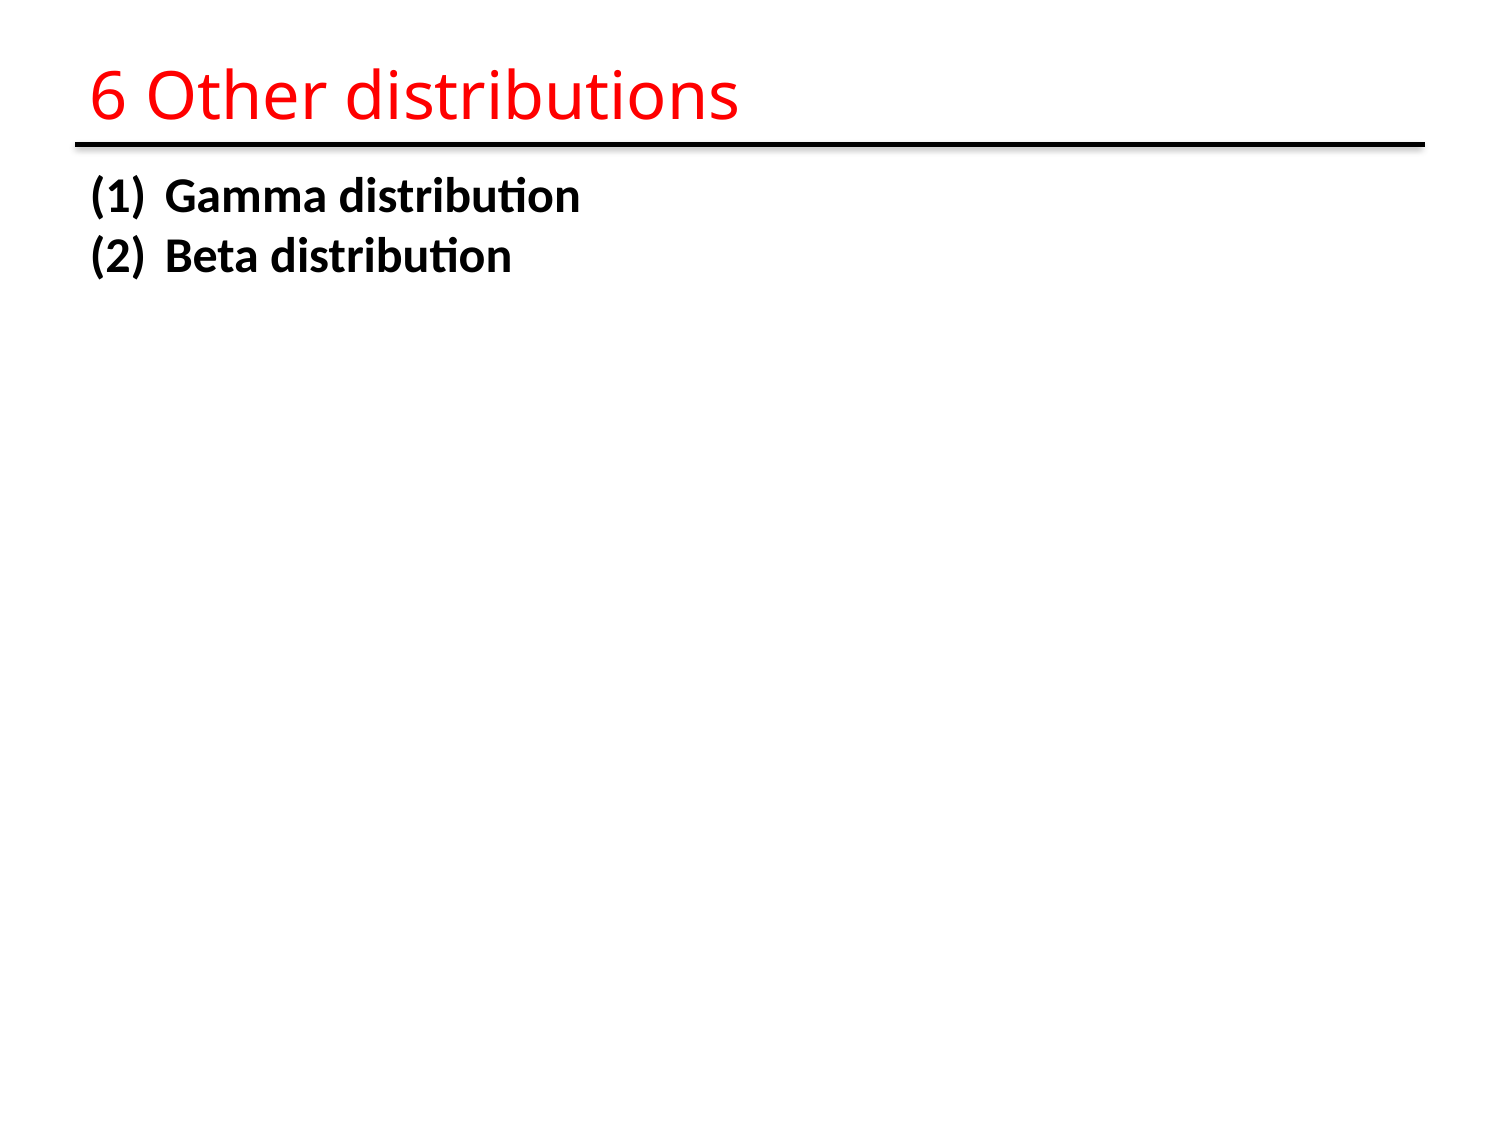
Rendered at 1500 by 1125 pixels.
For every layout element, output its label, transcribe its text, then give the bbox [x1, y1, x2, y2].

text_box Gamma distribution Beta distribution [74, 155, 1425, 290]
title 6 Other distributions [75, 45, 1425, 145]
